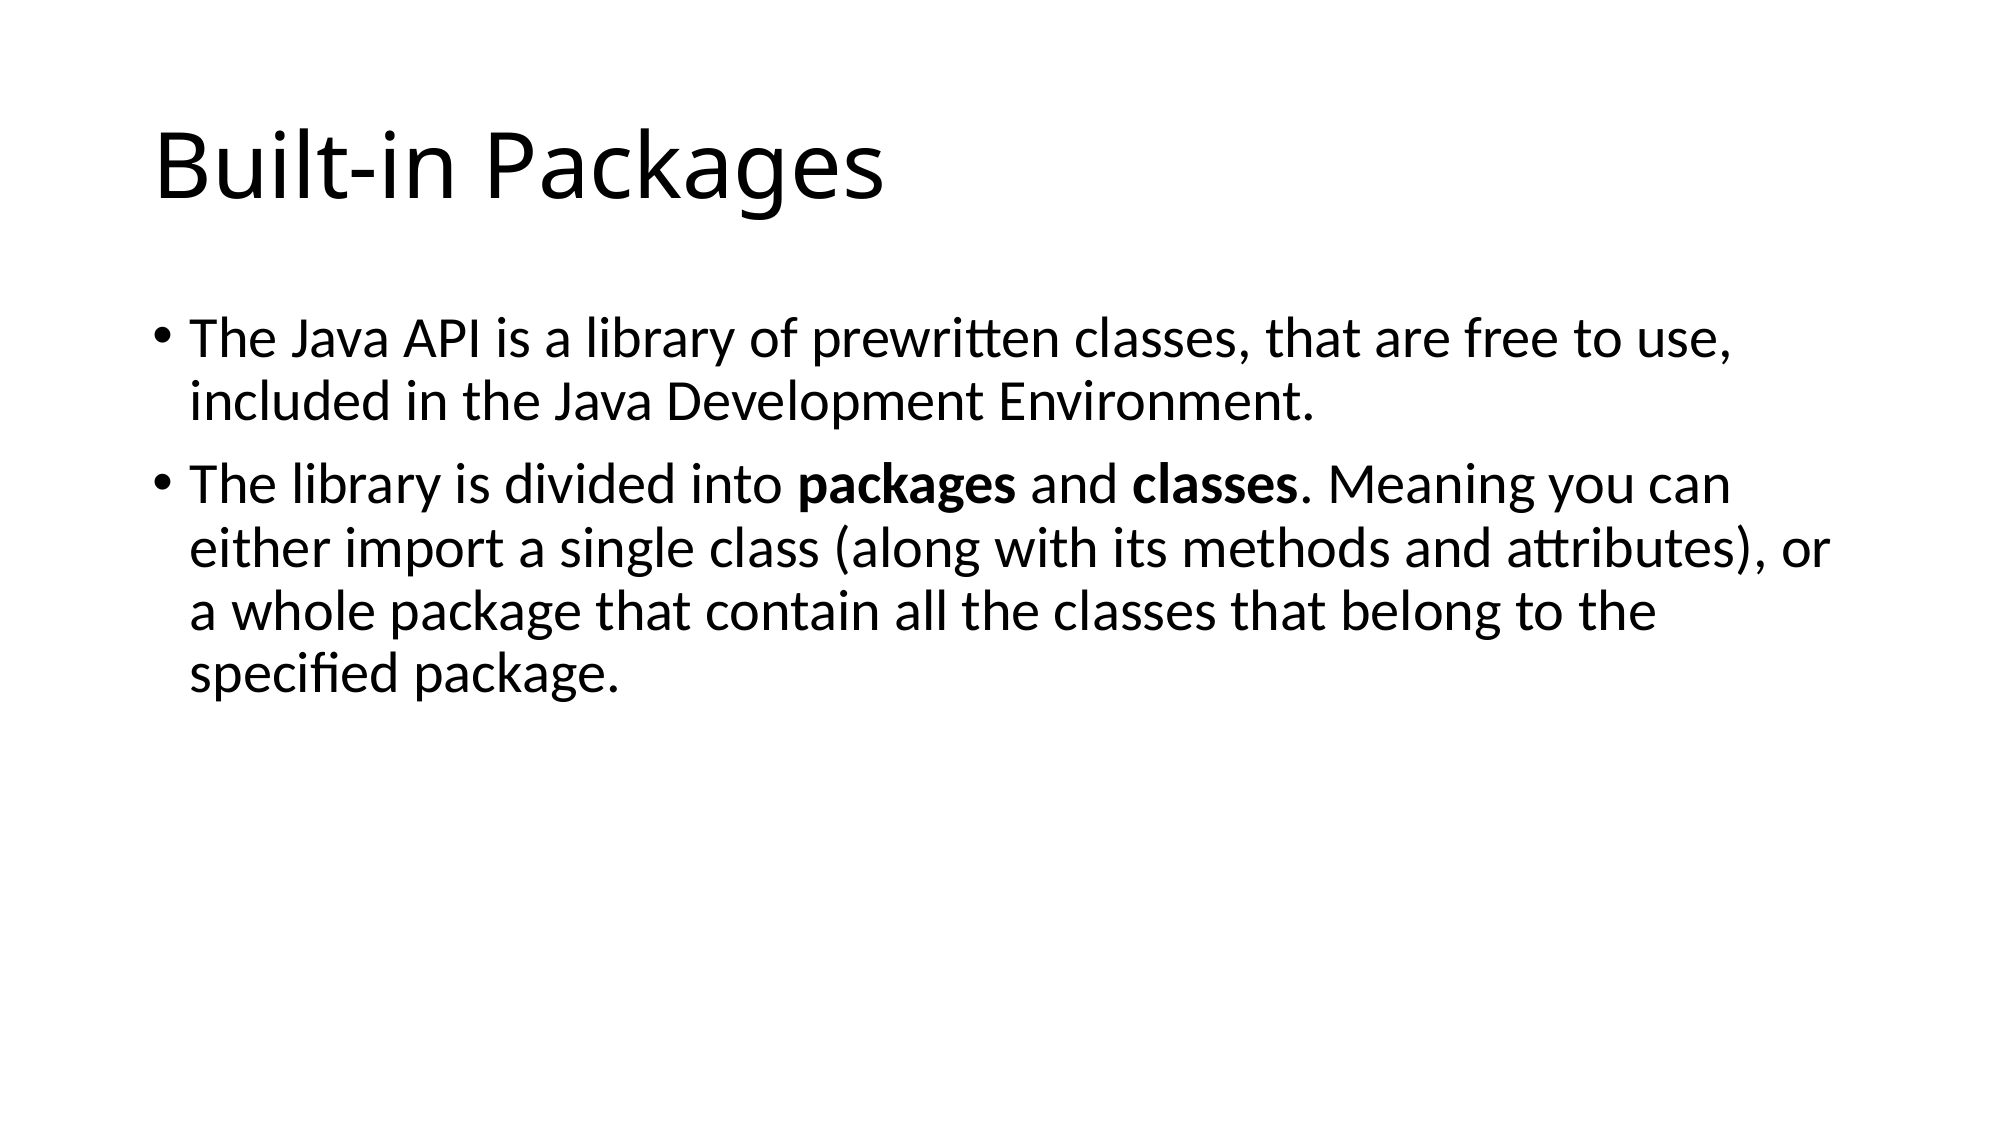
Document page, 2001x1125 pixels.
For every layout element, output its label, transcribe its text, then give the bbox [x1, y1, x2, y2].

list The Java API is a library of prewritten classes, that are free to use, included in the Java Development Environment. The library is divided into packages and classes. Meaning you can either import a single class (along with its methods and attributes), or a whole package that contain all the classes that belong to the specified package. [137, 299, 1863, 1014]
title Built-in Packages [137, 59, 1863, 278]
